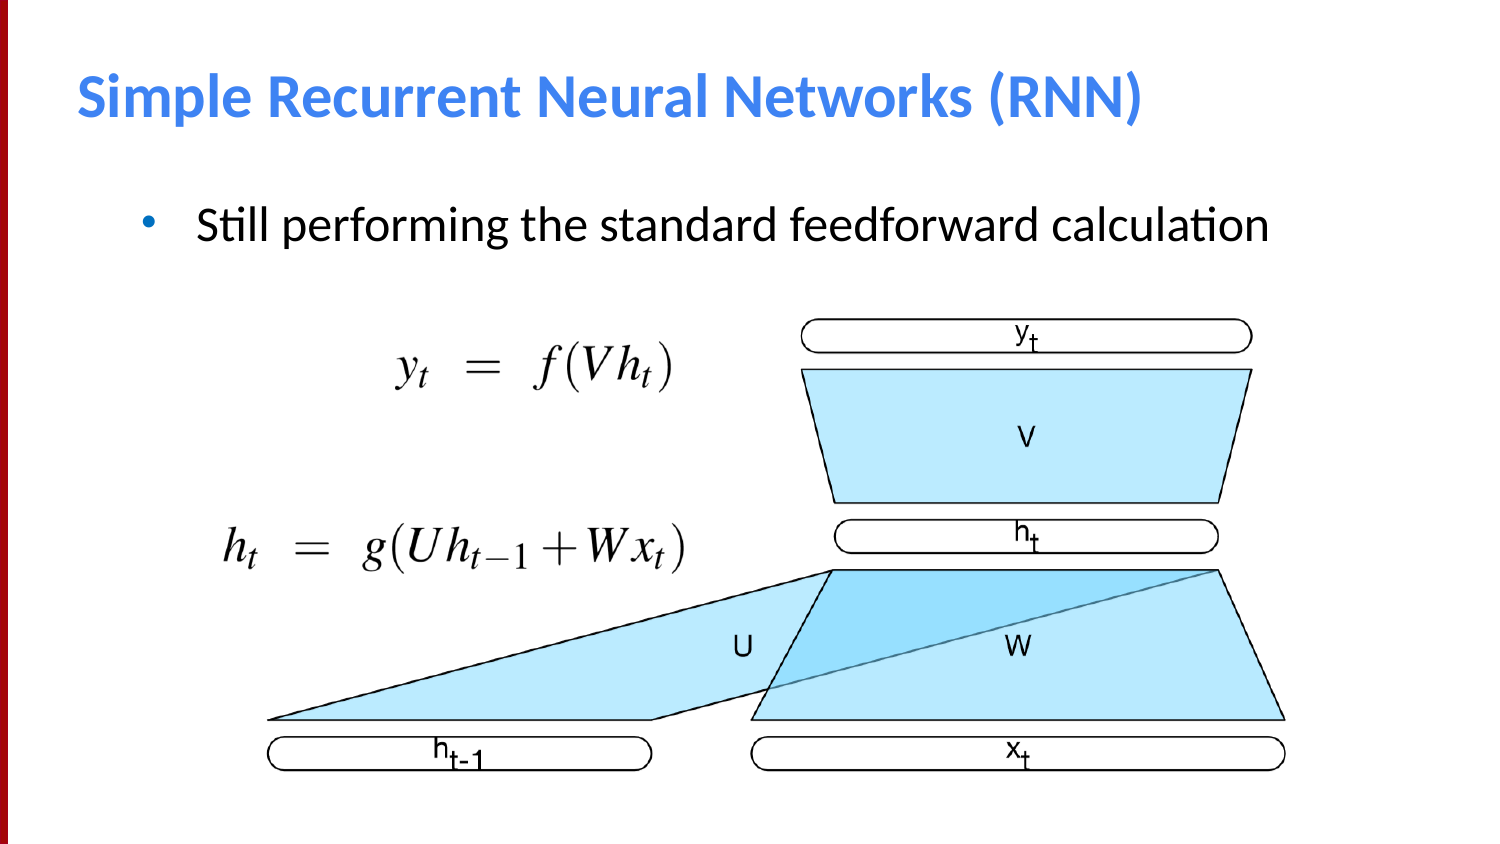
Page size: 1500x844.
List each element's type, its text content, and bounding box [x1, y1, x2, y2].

picture [174, 281, 1363, 795]
title Simple Recurrent Neural Networks (RNN) [62, 15, 1288, 138]
list Still performing the standard feedforward calculation [125, 184, 1338, 285]
